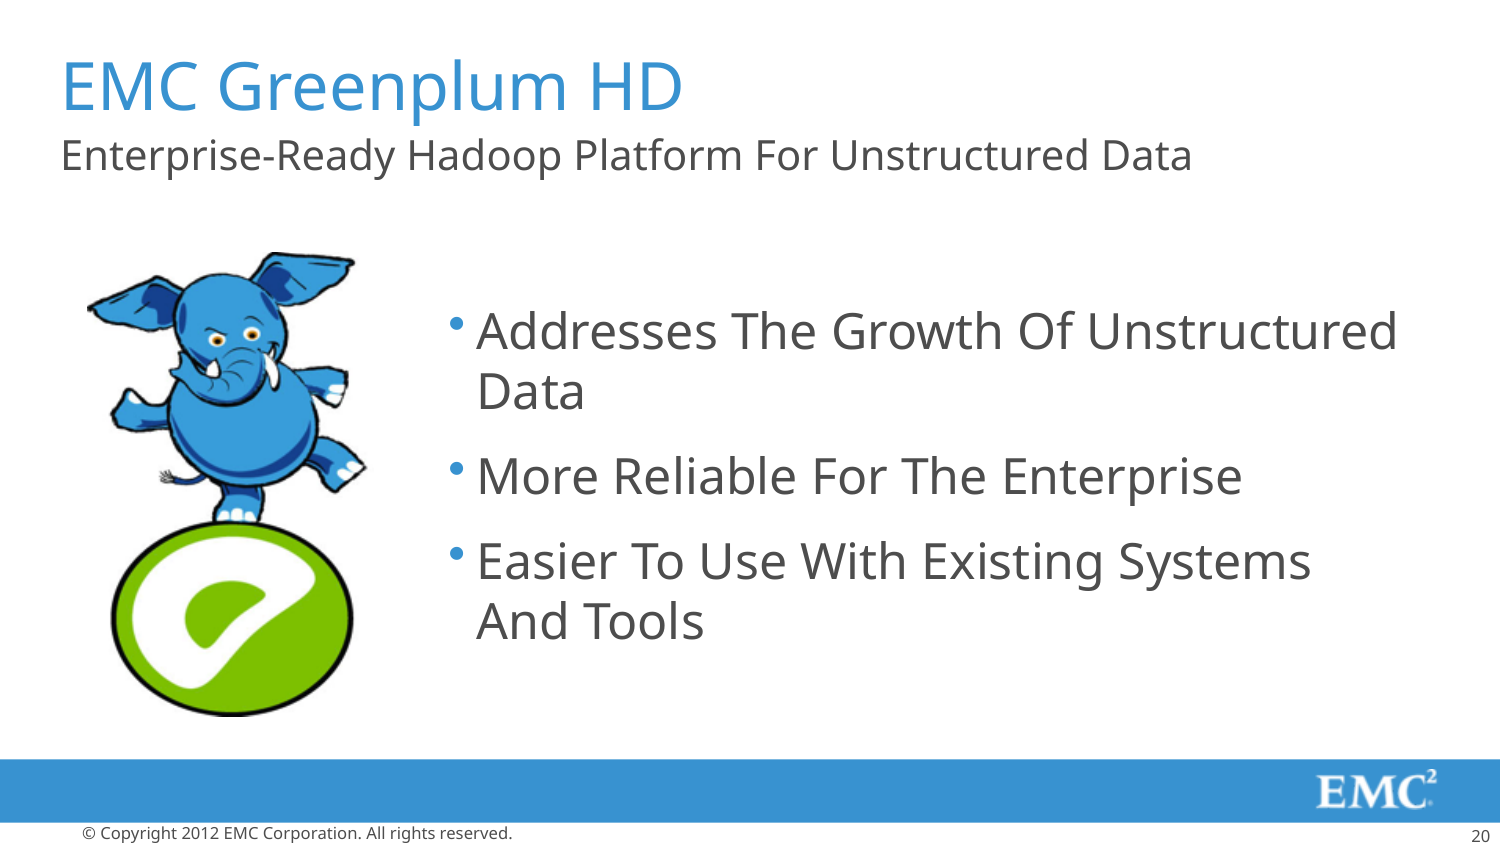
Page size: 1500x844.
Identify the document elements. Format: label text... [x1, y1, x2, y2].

title EMC Greenplum HD [60, 53, 1440, 129]
list Addresses The Growth Of Unstructured Data More Reliable For The Enterprise Easier To Use With Existing Systems And Tools [448, 299, 1417, 668]
picture [1314, 769, 1440, 810]
picture [87, 252, 374, 717]
list Enterprise-Ready Hadoop Platform For Unstructured Data [60, 129, 1440, 186]
